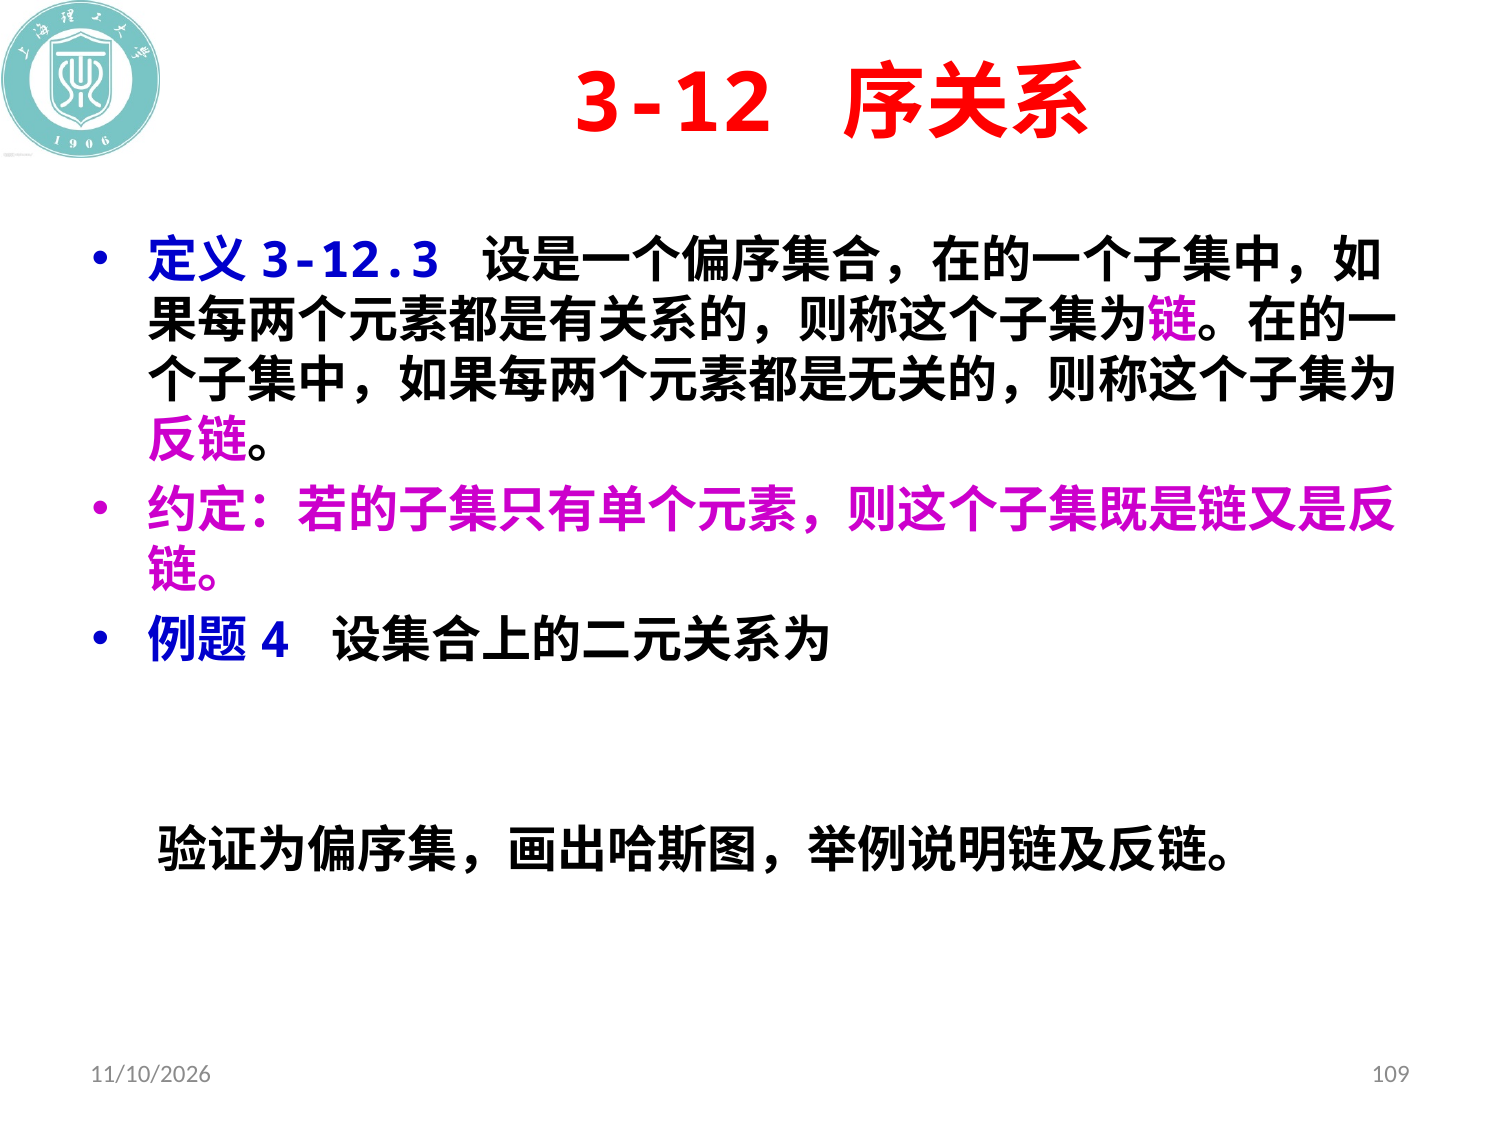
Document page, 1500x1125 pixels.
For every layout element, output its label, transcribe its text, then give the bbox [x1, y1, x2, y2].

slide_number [75, 1042, 425, 1103]
title 3-12 序关系 [195, 11, 1471, 185]
picture [1, 0, 160, 158]
slide_number 109 [1074, 1042, 1425, 1103]
